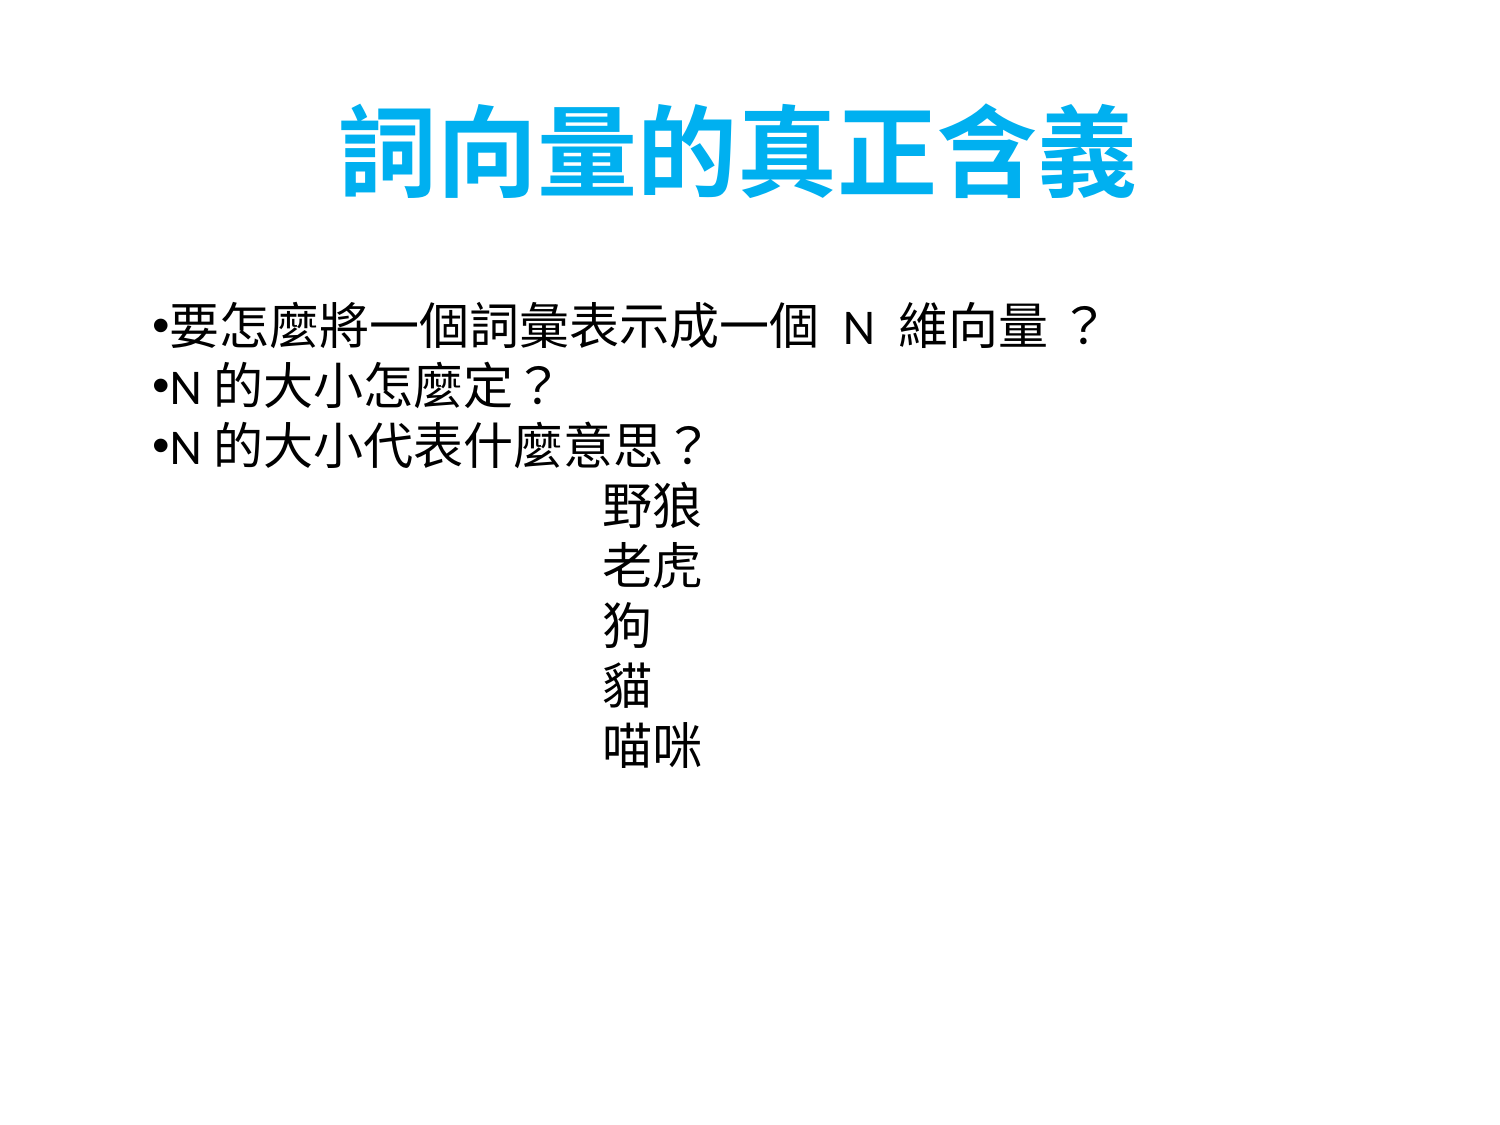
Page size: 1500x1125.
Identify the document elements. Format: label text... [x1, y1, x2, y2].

text_box 要怎麼將一個詞彙表示成一個 N 維向量 ？ N的大小怎麼定？ N的大小代表什麼意思？ 野狼 老虎 狗 貓 喵咪 [137, 287, 1338, 843]
text_box 詞向量的真正含義 [125, 62, 1350, 225]
